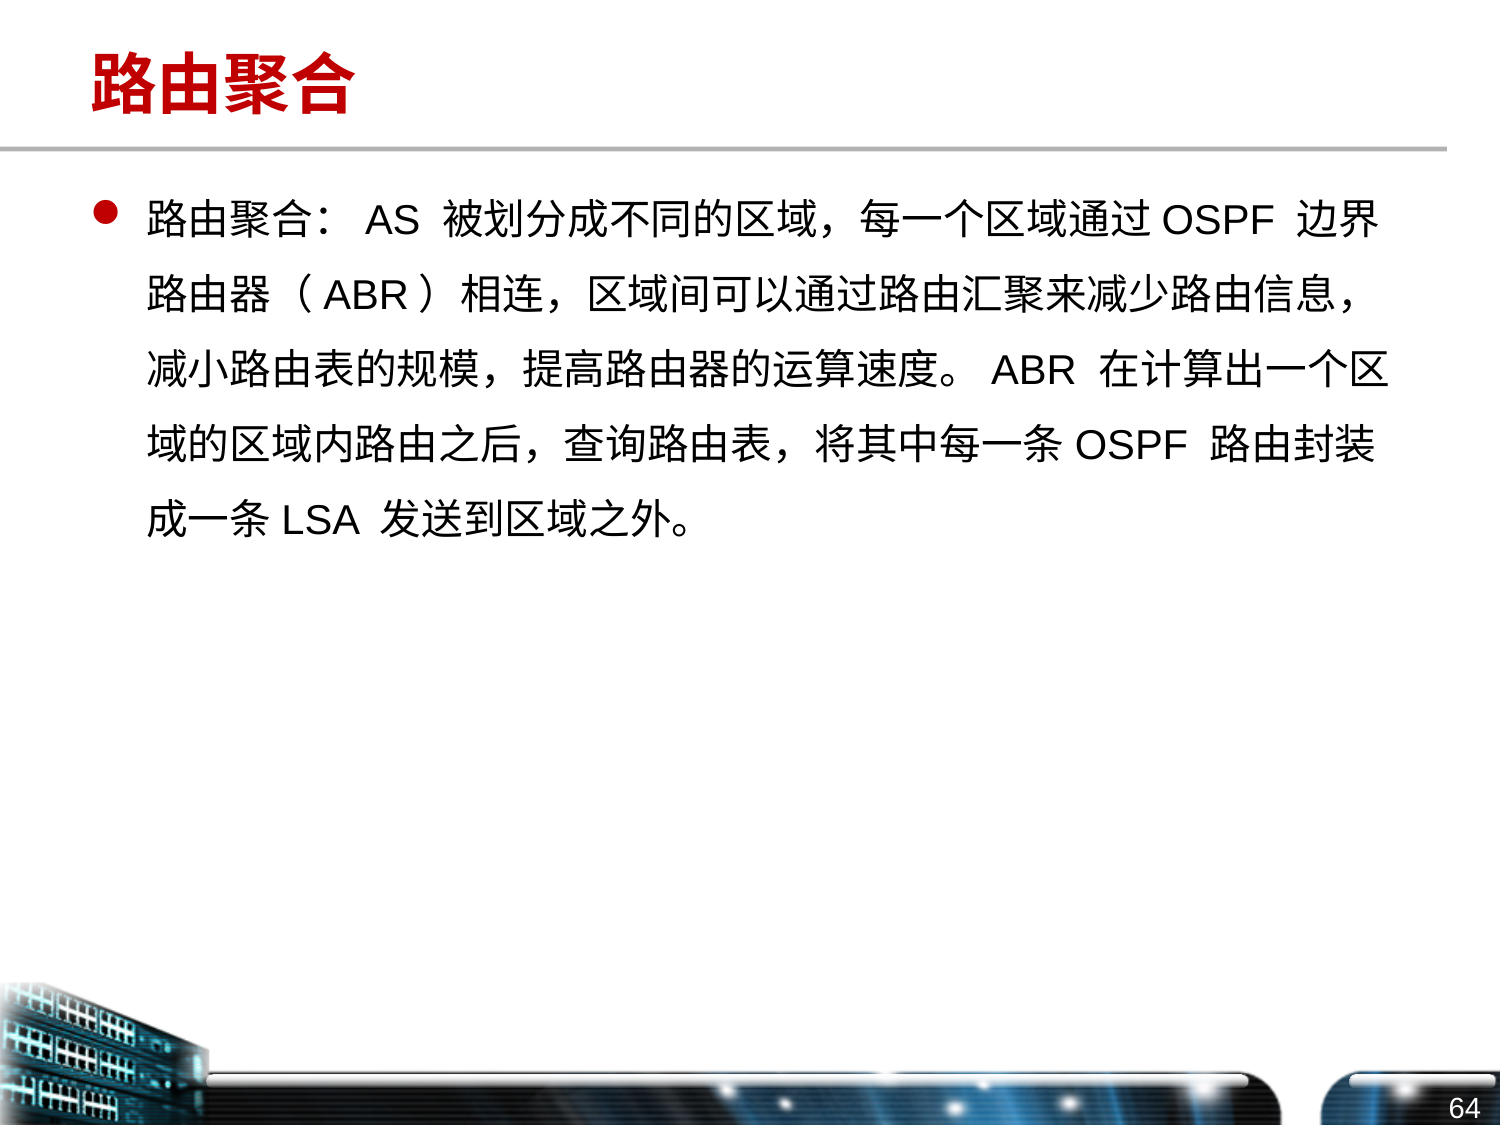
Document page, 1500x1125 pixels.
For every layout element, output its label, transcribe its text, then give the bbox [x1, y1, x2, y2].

title 路由聚合 [74, 25, 1263, 138]
picture [0, 0, 1500, 1125]
list 路由聚合：AS 被划分成不同的区域，每一个区域通过OSPF 边界路由器（ABR）相连，区域间可以通过路由汇聚来减少路由信息，减小路由表的规模，提高路由器的运算速度。ABR 在计算出一个区域的区域内路由之后，查询路由表，将其中每一条OSPF 路由封装成一条LSA 发送到区域之外。 [74, 159, 1426, 1013]
